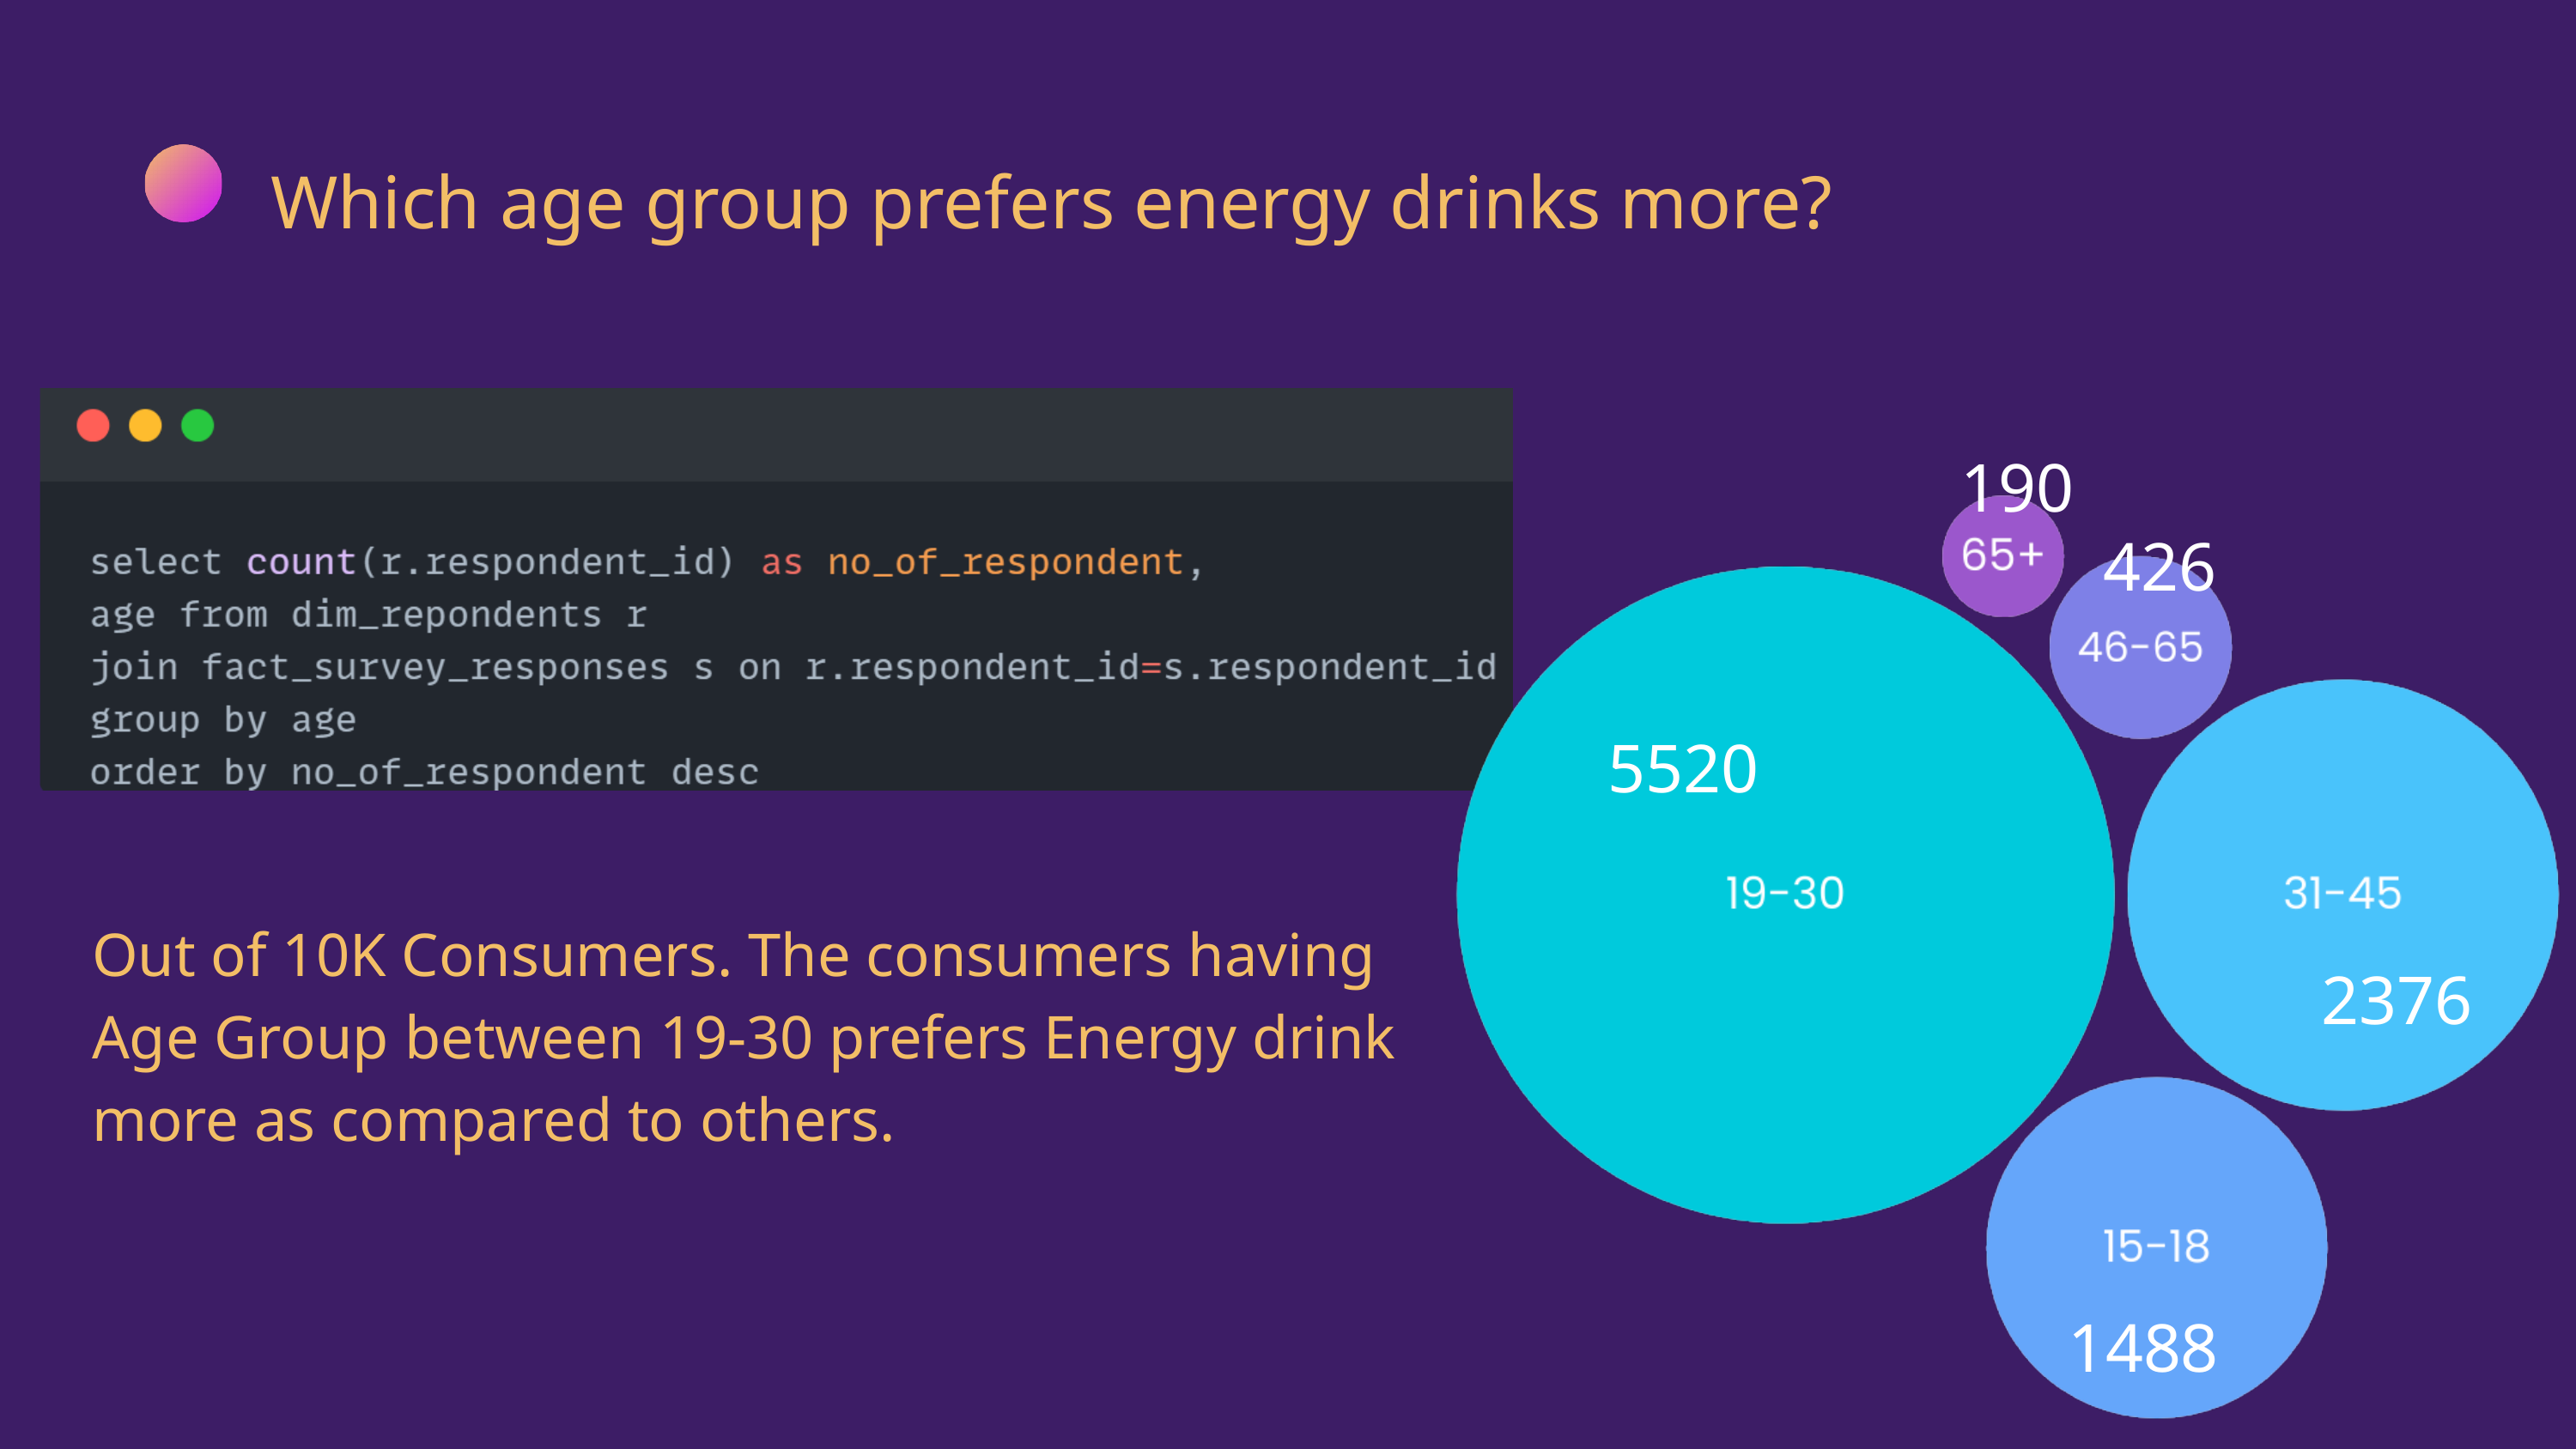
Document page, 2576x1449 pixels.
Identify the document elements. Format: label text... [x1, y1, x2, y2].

text_box Out of 10K Consumers. The consumers having Age Group between 19-30 prefers Energy drink more as compared to others. [92, 905, 1321, 1154]
text_box [39, 388, 1321, 791]
text_box Which age group prefers energy drinks more? [252, 68, 2518, 244]
text_box [144, 144, 222, 222]
picture [1326, 274, 2576, 1449]
